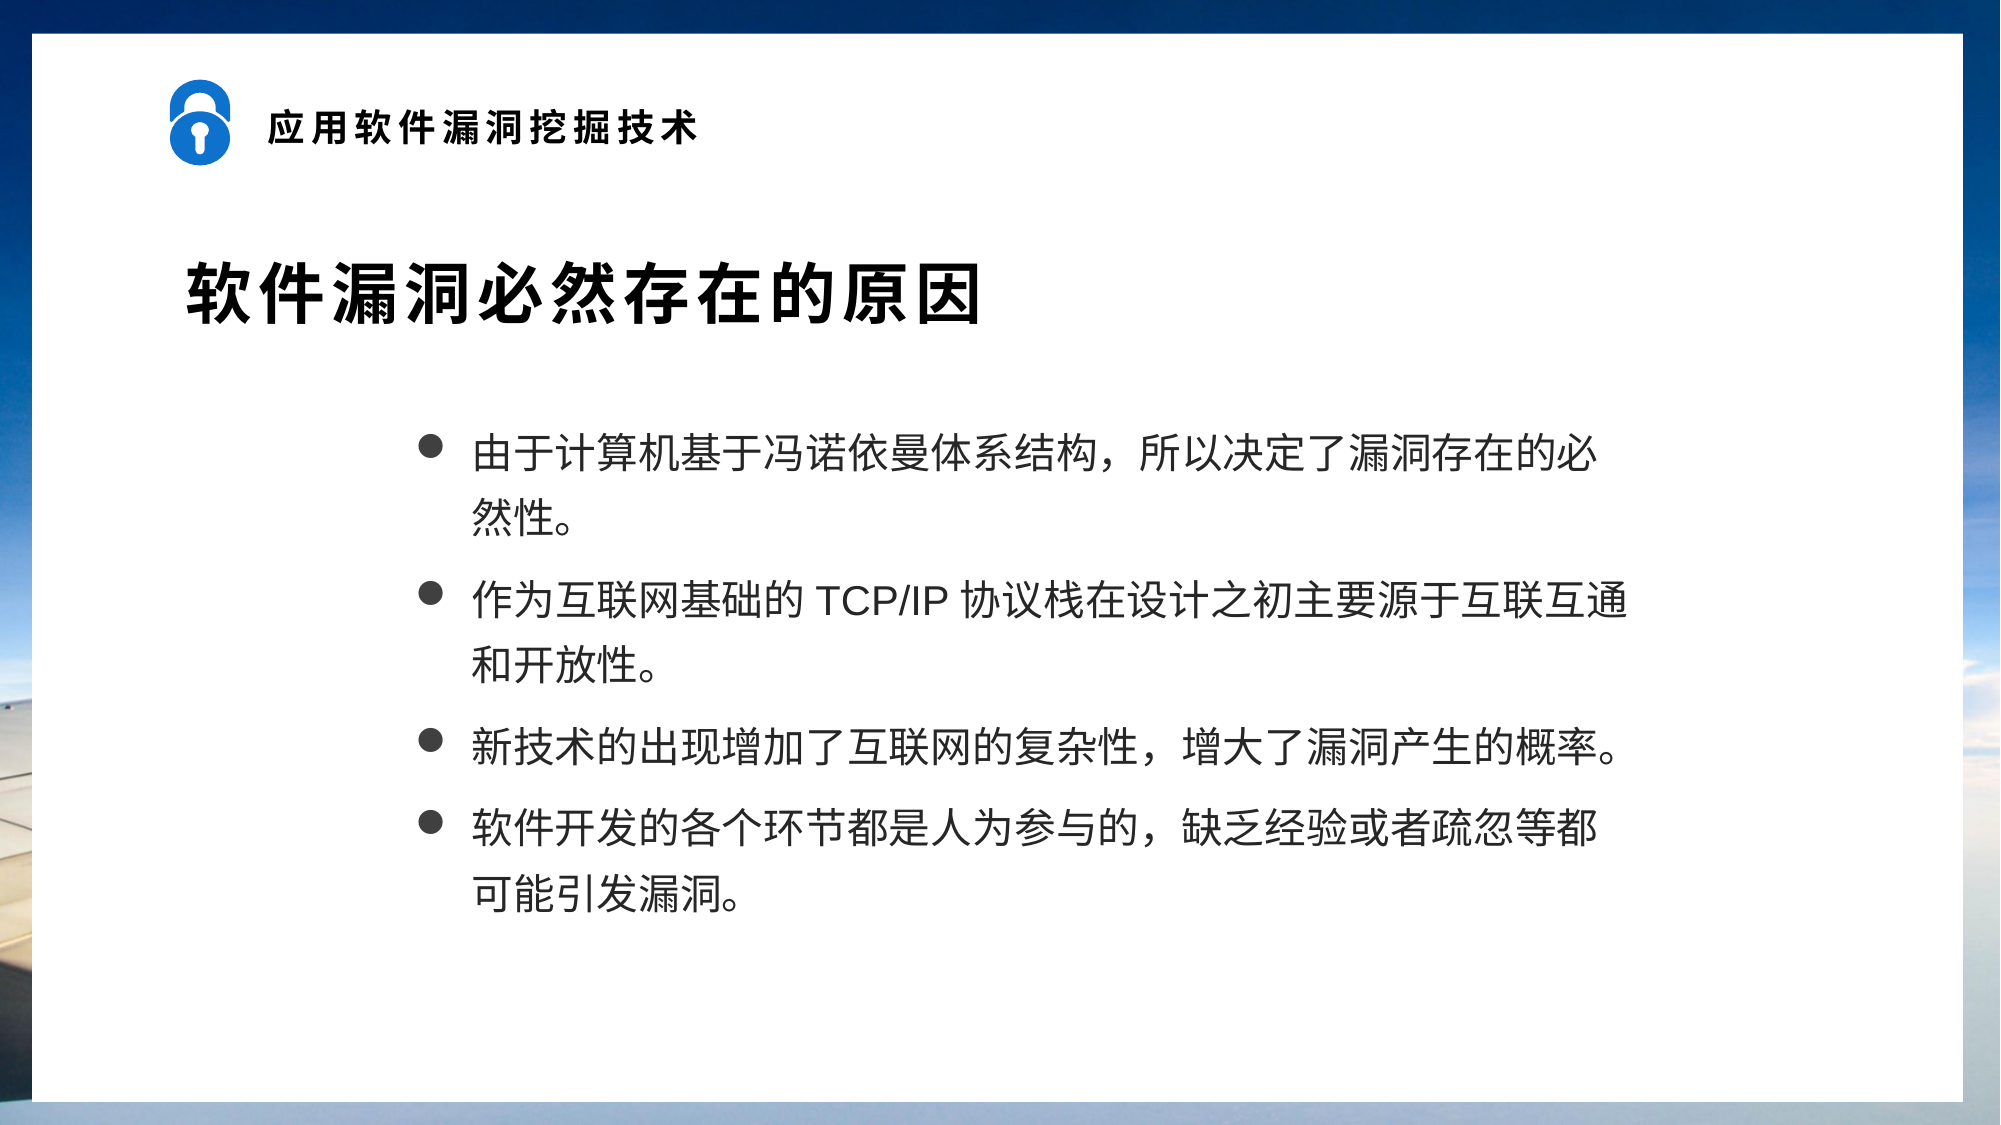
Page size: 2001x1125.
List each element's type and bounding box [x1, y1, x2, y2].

picture [0, 0, 2000, 1125]
text_box [169, 79, 231, 166]
